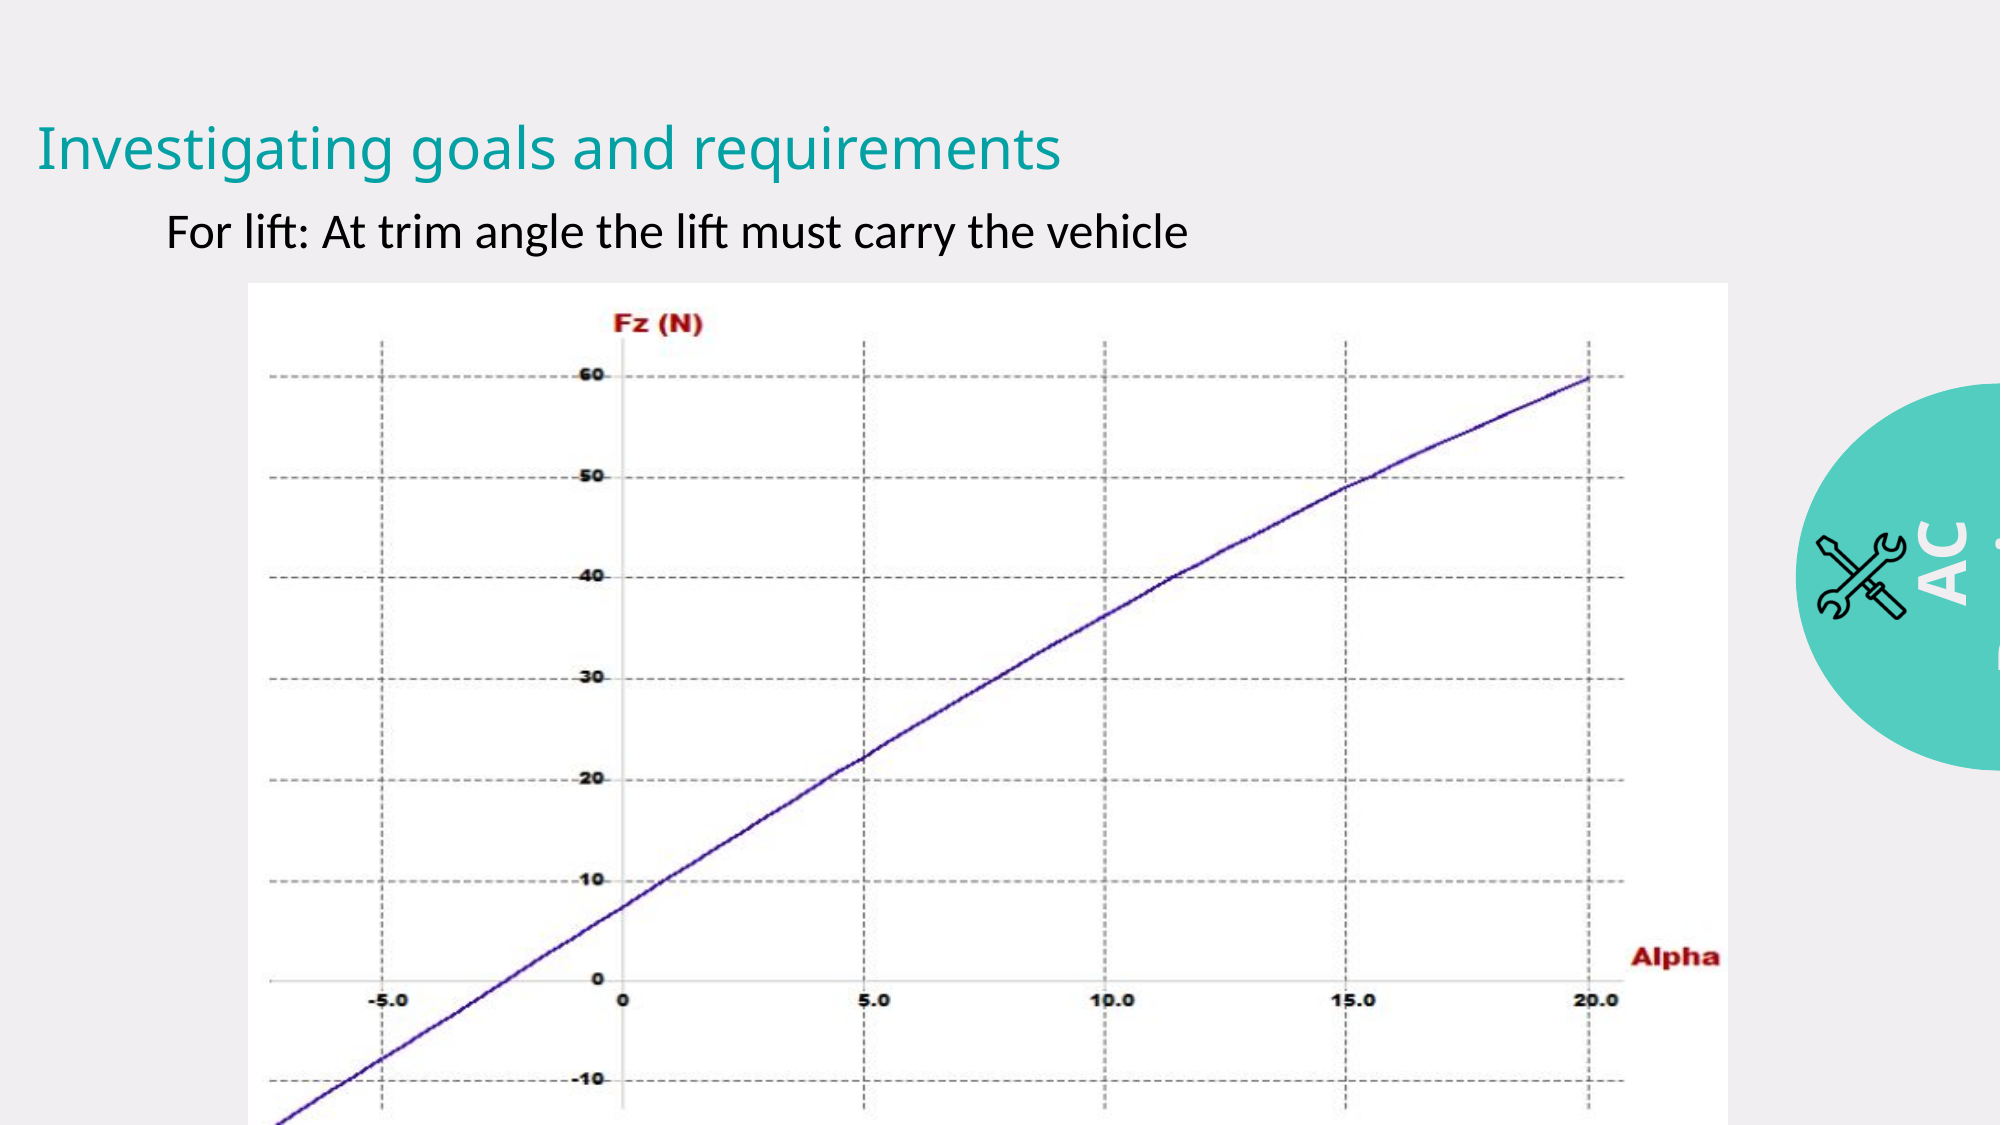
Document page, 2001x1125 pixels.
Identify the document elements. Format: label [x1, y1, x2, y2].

text_box [0, 0, 2000, 1125]
picture [248, 283, 1728, 1125]
